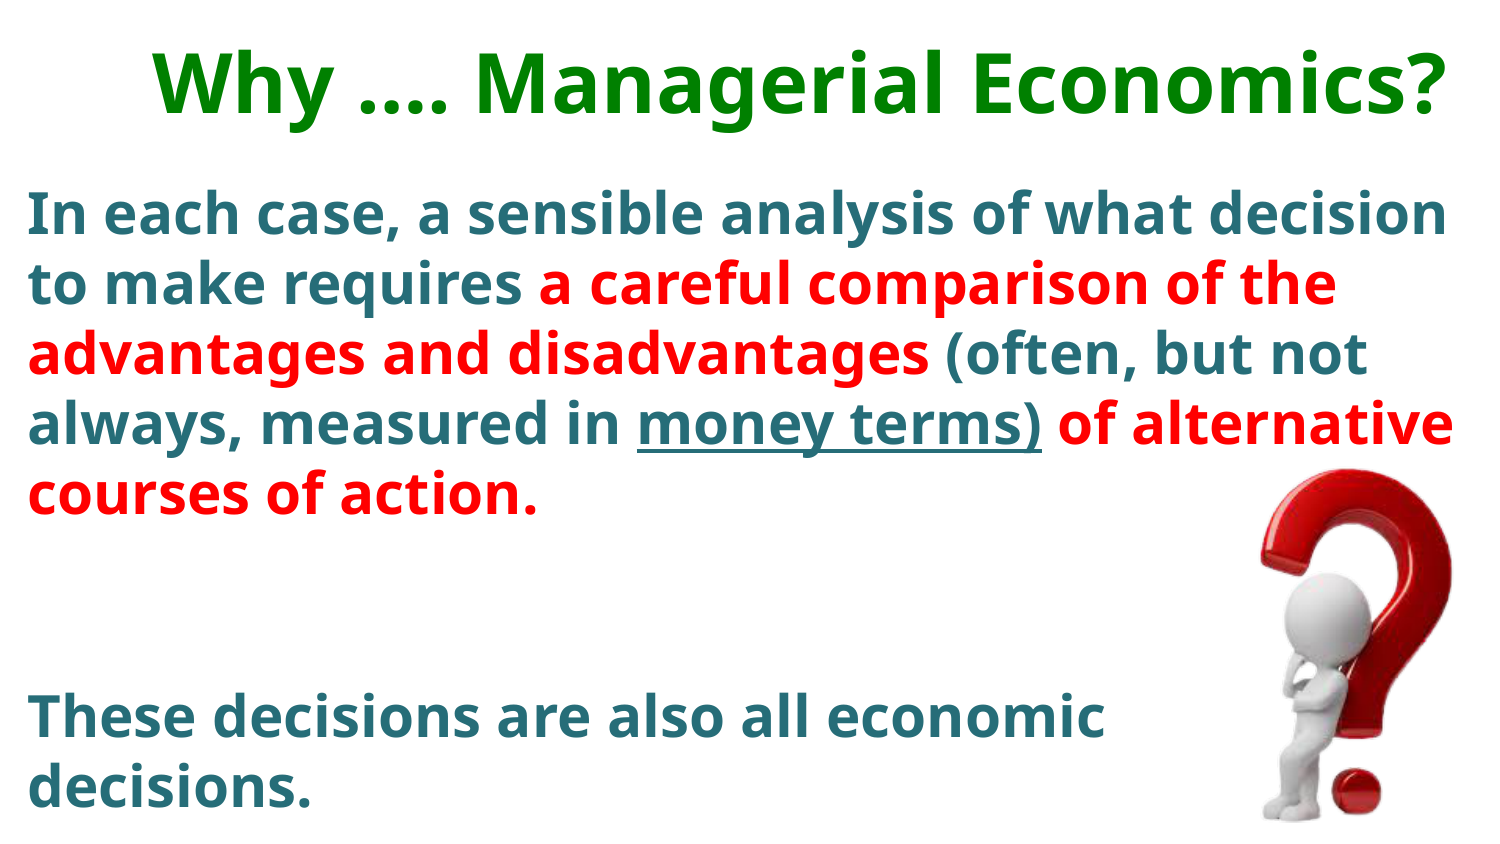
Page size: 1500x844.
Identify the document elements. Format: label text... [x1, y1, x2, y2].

title Why …. Managerial Economics? [112, 9, 1488, 151]
picture [1198, 442, 1488, 833]
text_box These decisions are also all economic decisions. [12, 636, 1193, 827]
text_box In each case, a sensible analysis of what decision to make requires a careful comparison of the advantages and disadvantages (often, but not always, measured in money terms) of alternative courses of action. [12, 168, 1483, 534]
